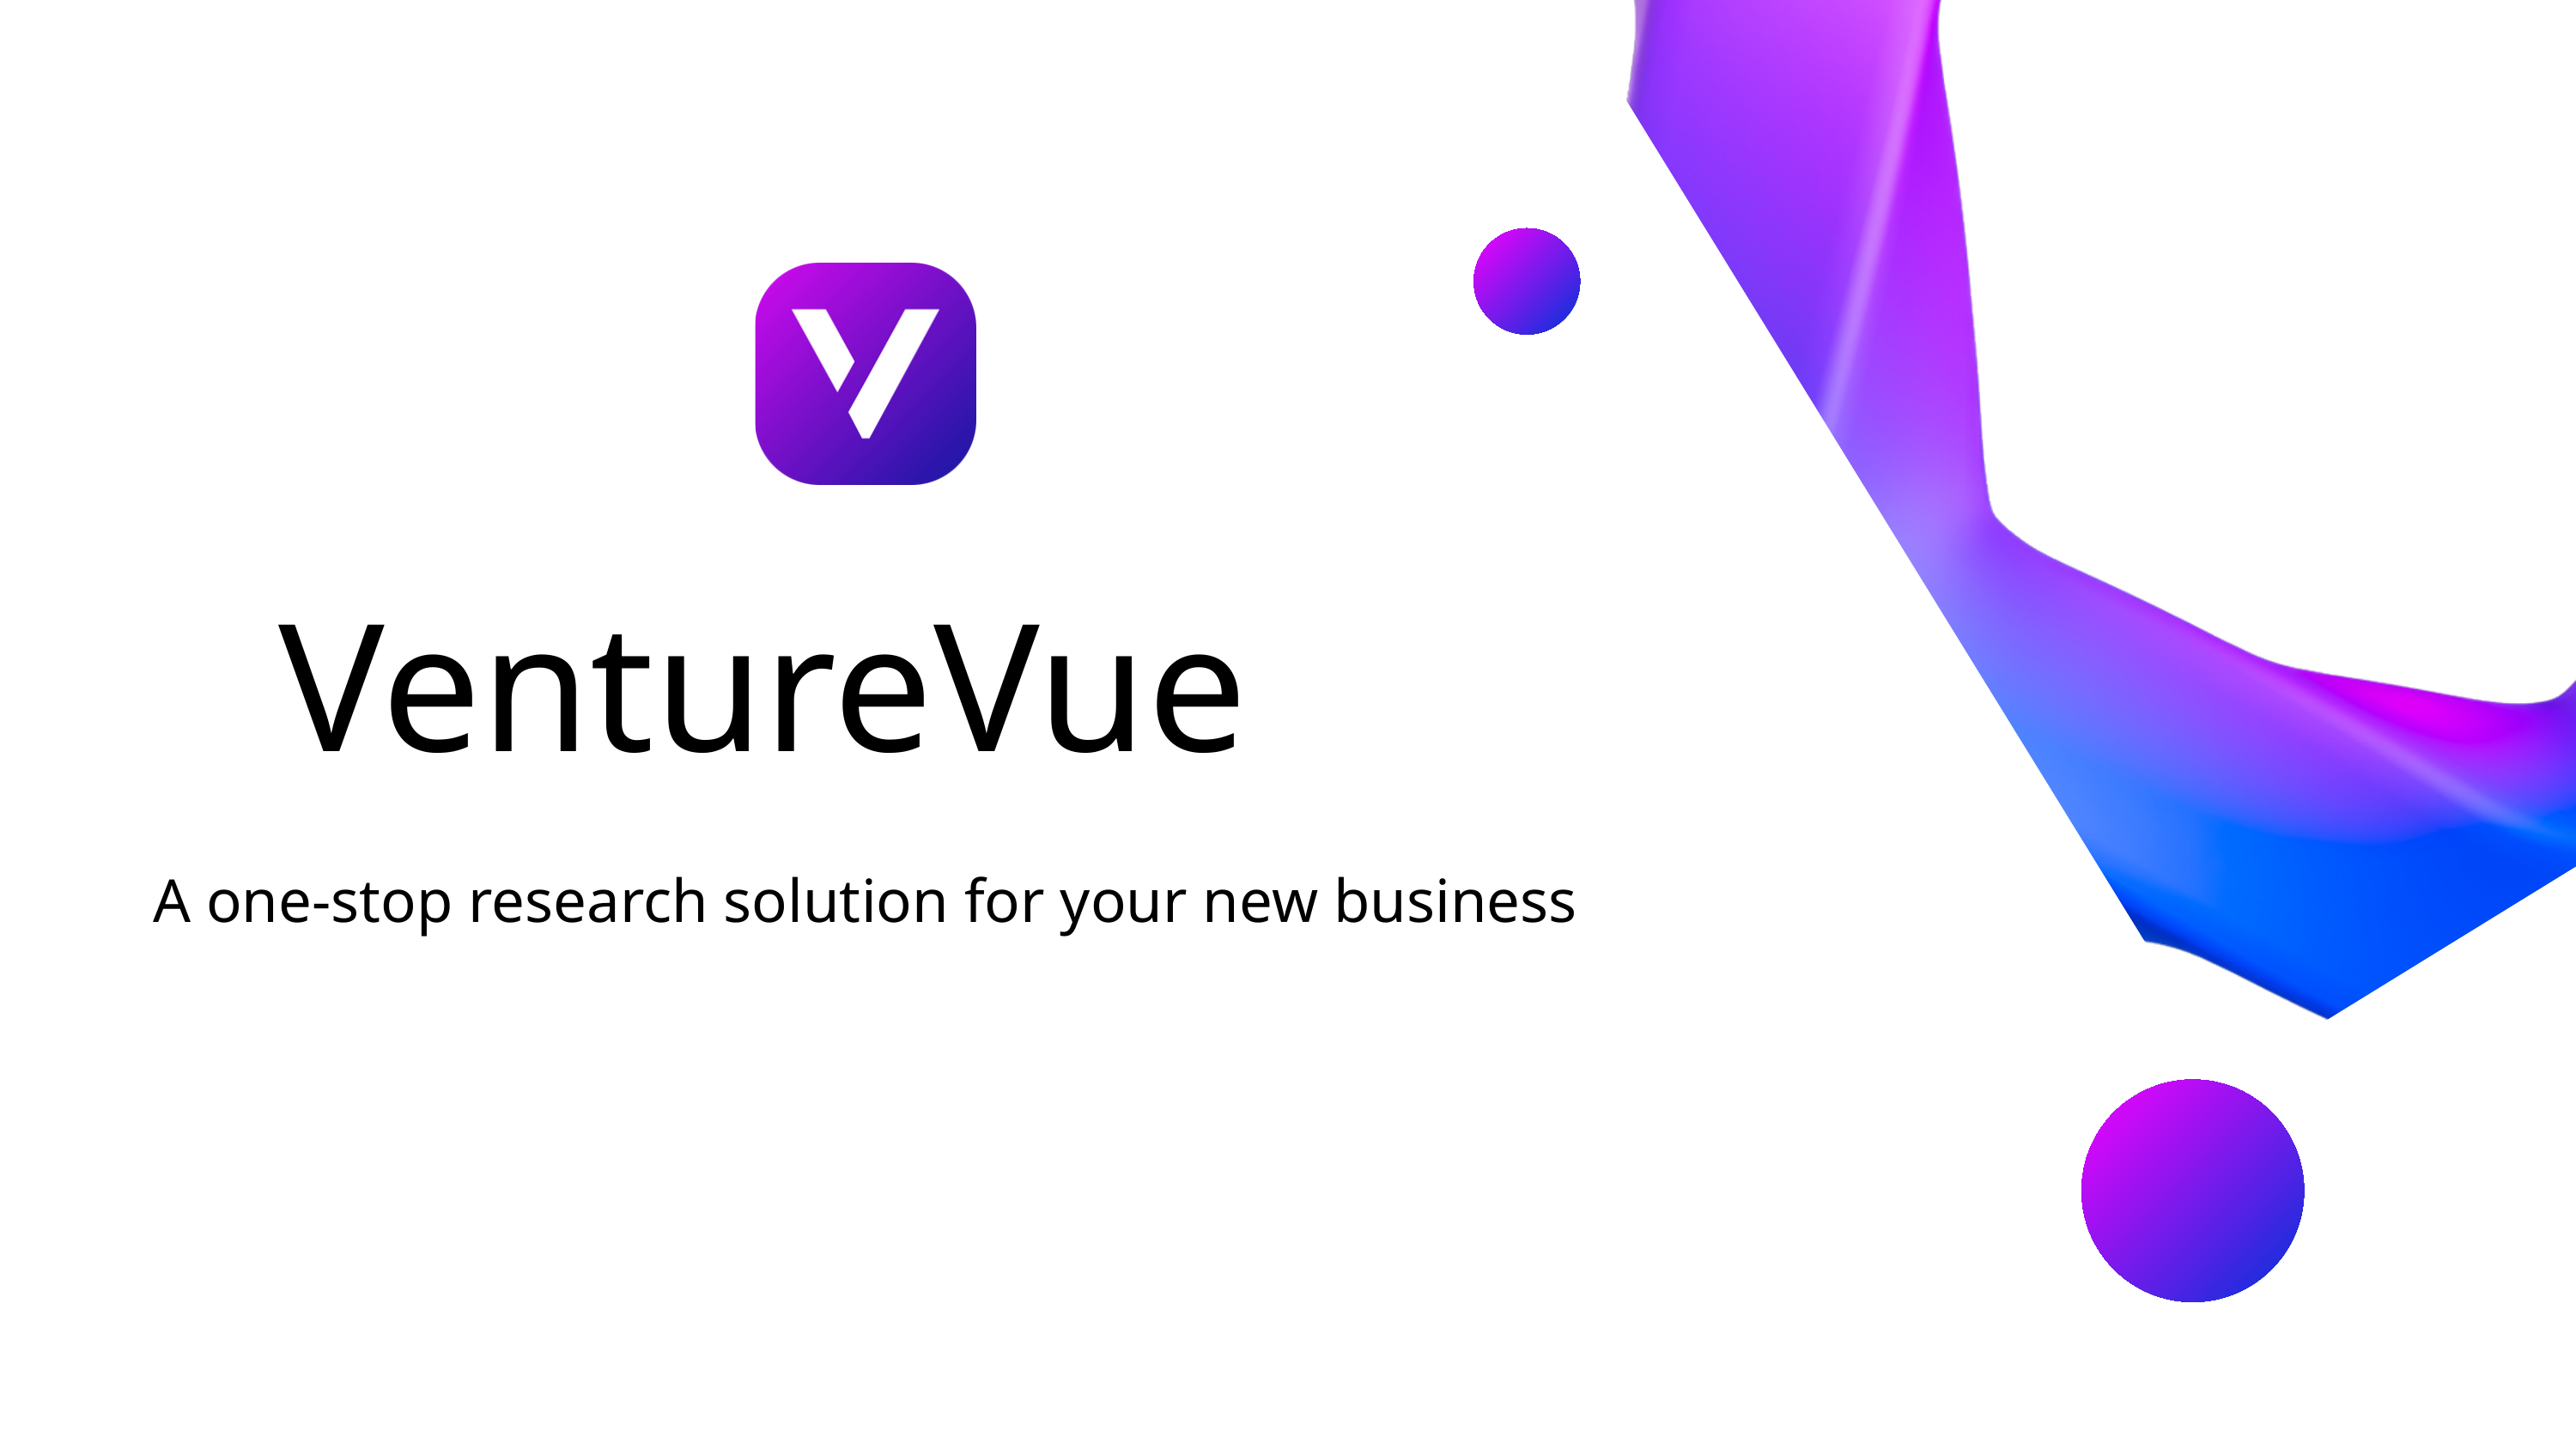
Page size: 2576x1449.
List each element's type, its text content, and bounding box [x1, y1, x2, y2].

text_box VentureVue [278, 539, 1698, 787]
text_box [1473, 227, 1581, 335]
text_box [755, 263, 977, 485]
text_box [1580, 0, 2576, 1078]
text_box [2081, 1079, 2305, 1302]
text_box A one-stop research solution for your new business [144, 852, 1587, 935]
